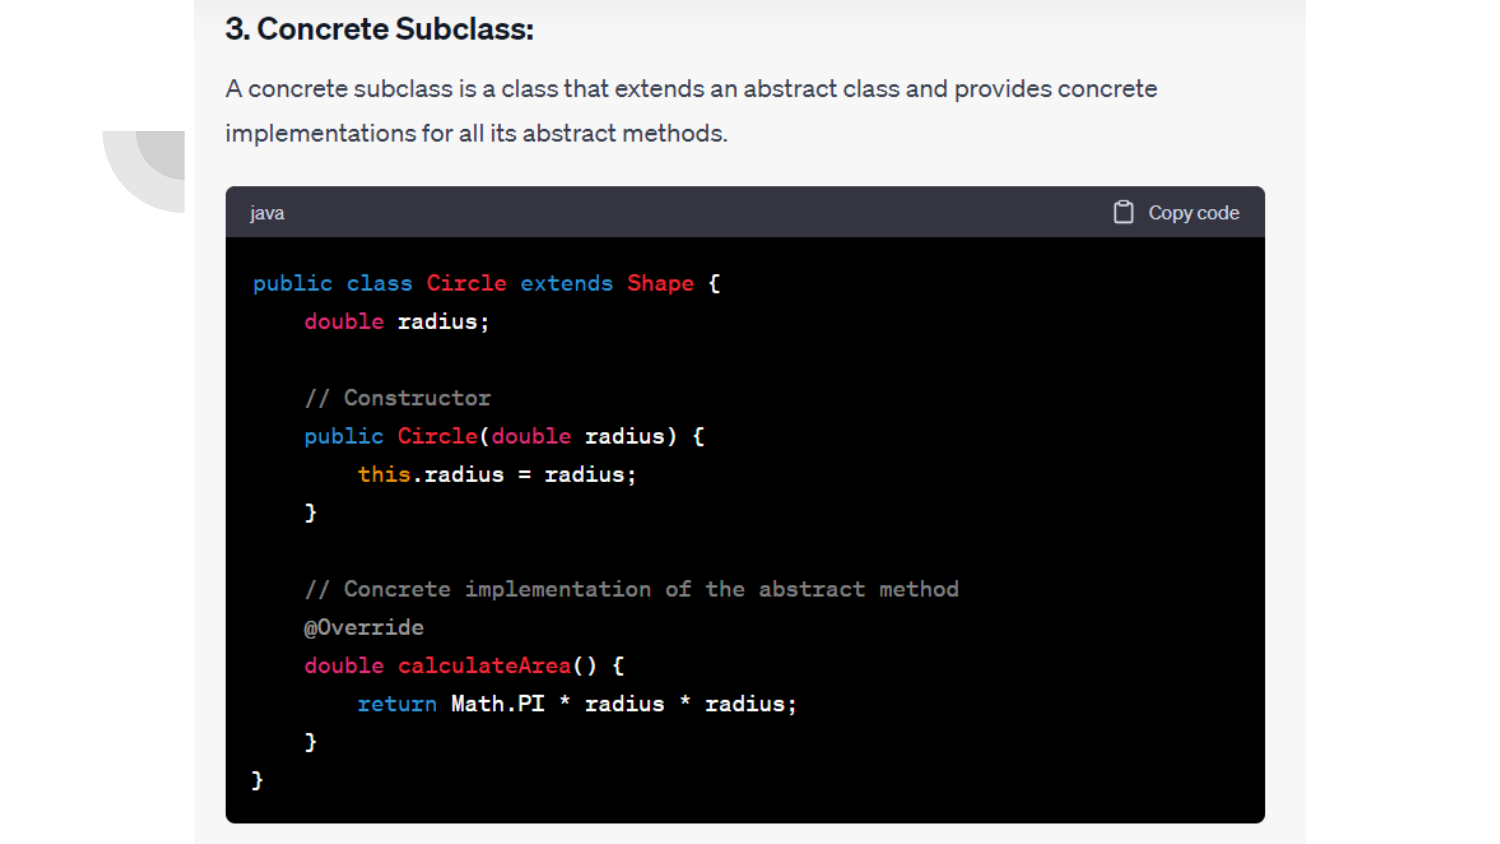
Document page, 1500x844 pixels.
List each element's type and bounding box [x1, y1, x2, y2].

picture [194, 0, 1306, 844]
